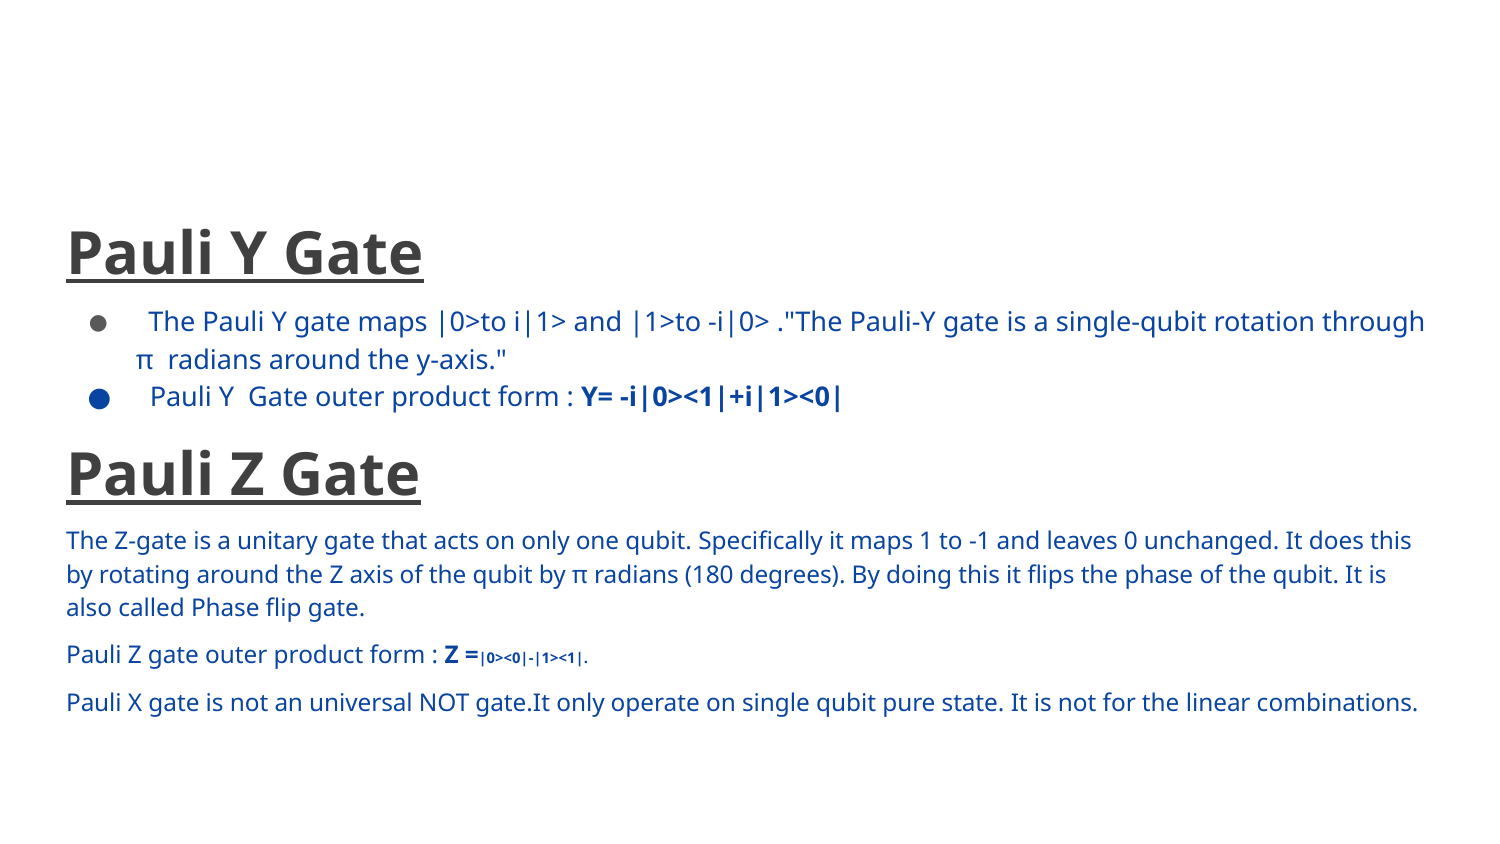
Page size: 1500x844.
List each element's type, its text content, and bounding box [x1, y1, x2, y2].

list Pauli Y Gate The Pauli Y gate maps |0>to i|1> and |1>to -i|0> ."The Pauli-Y gate is a single-qubit rotation through π radians around the y-axis." Pauli Y Gate outer product form : Y= -i|0><1|+i|1><0| Pauli Z Gate The Z-gate is a unitary gate that acts on only one qubit. Specifically it maps 1 to -1 and leaves 0 unchanged. It does this by rotating around the Z axis of the qubit by π radians (180 degrees). By doing this it flips the phase of the qubit. It is also called Phase flip gate. Pauli Z gate outer product form : Z =|0><0|-|1><1|. Pauli X gate is not an universal NOT gate.It only operate on single qubit pure state. It is not for the linear combinations. [51, 189, 1449, 750]
